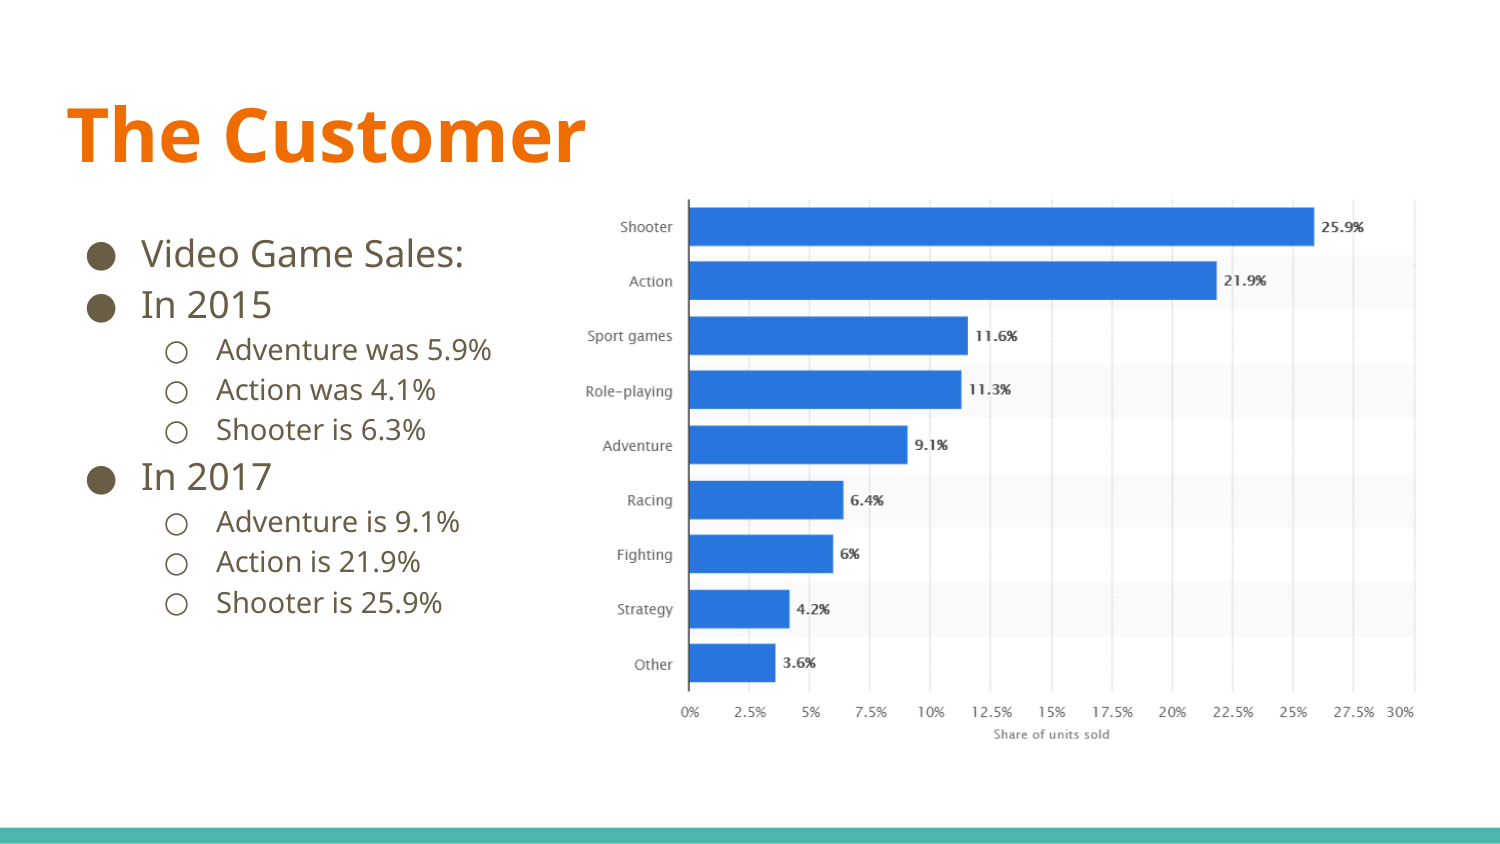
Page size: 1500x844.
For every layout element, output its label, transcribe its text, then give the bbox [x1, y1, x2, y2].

picture [581, 188, 1443, 750]
list Video Game Sales: In 2015 Adventure was 5.9% Action was 4.1% Shooter is 6.3% In 2017 Adventure is 9.1% Action is 21.9% Shooter is 25.9% [51, 207, 576, 750]
title The Customer [51, 72, 1449, 189]
